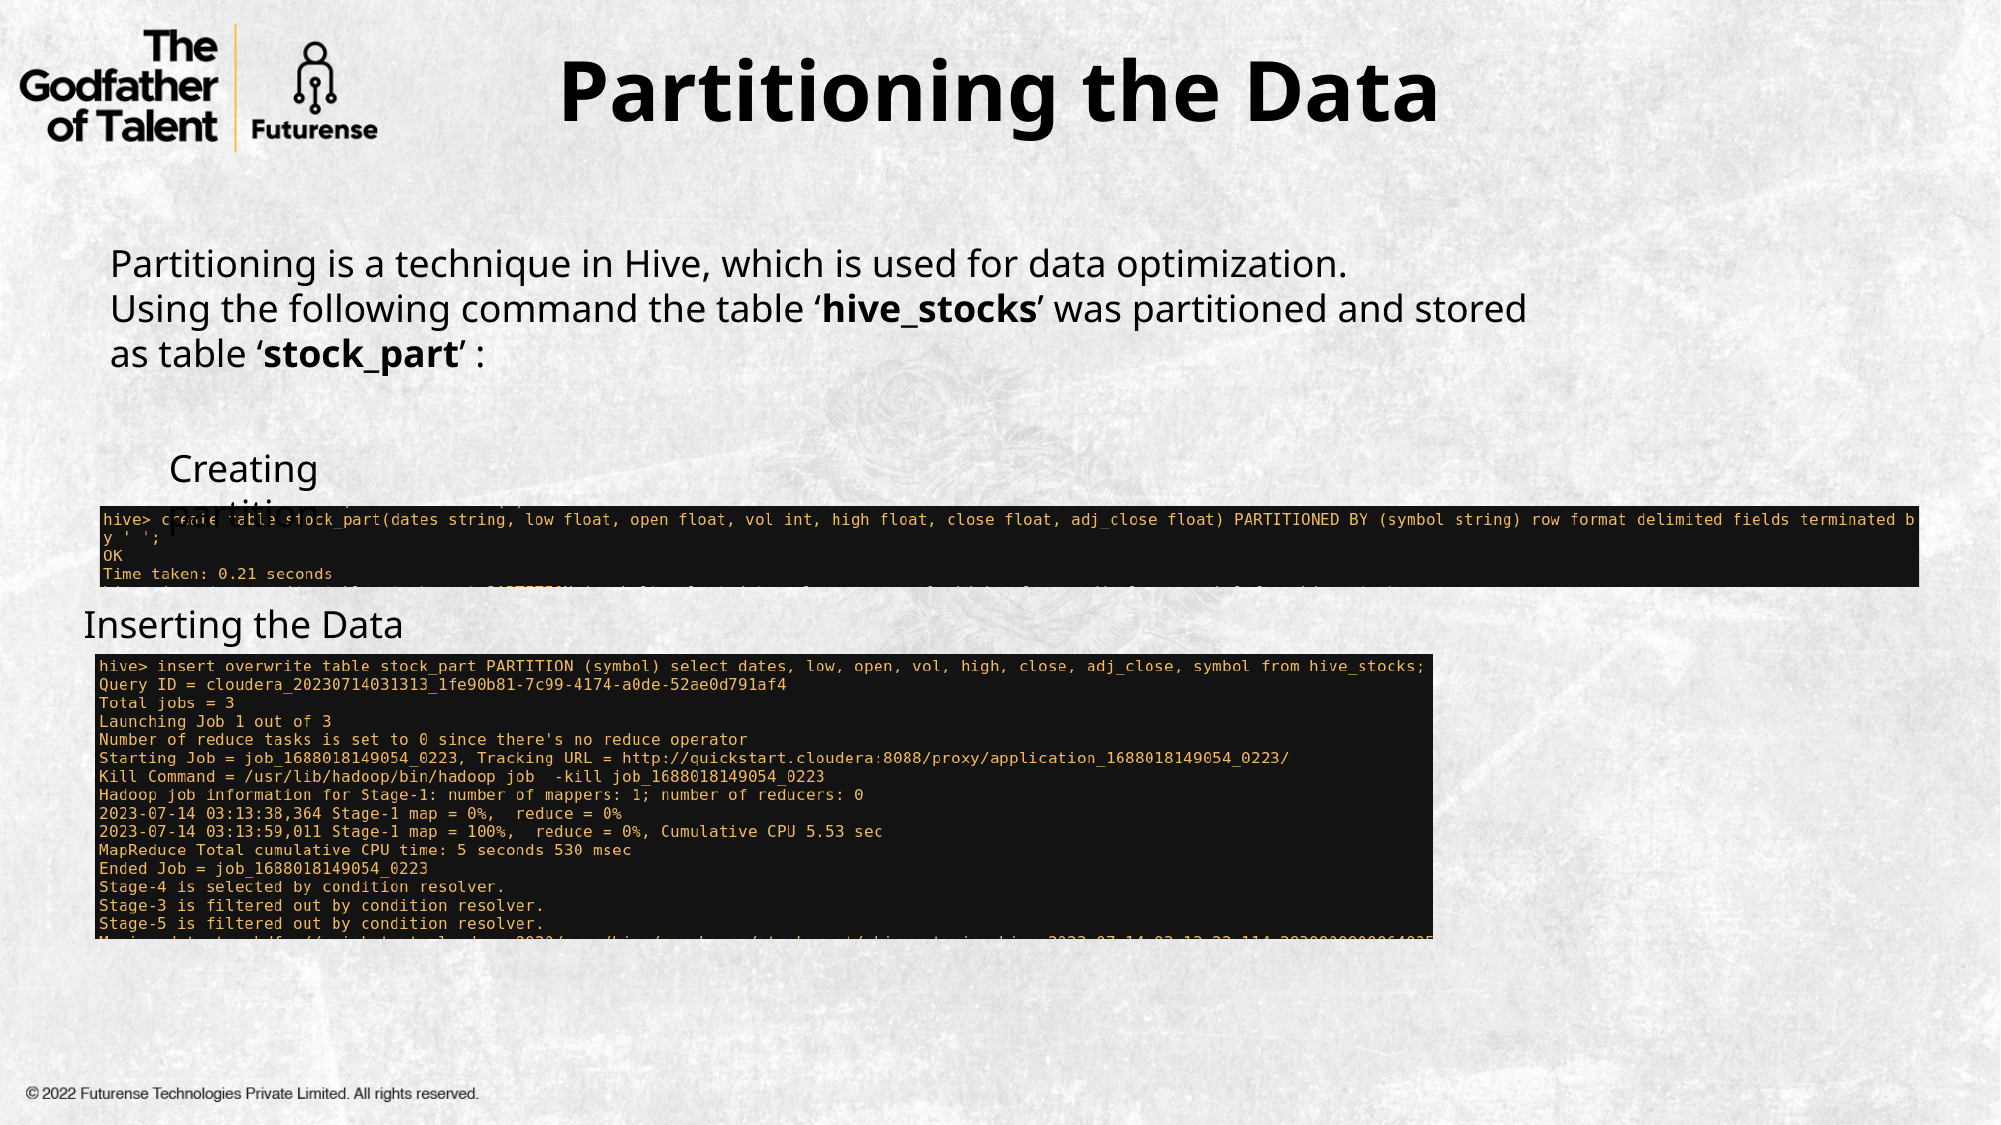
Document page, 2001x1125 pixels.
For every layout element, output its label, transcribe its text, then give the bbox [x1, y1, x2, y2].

text_box Partitioning the Data [542, 23, 1458, 145]
text_box Inserting the Data [59, 593, 429, 654]
picture [0, 0, 2001, 1125]
text_box Partitioning is a technique in Hive, which is used for data optimization. Using the following command the table ‘hive_stocks’ was partitioned and stored as table ‘stock_part’ : [95, 232, 1555, 428]
text_box Creating partition [80, 437, 408, 543]
